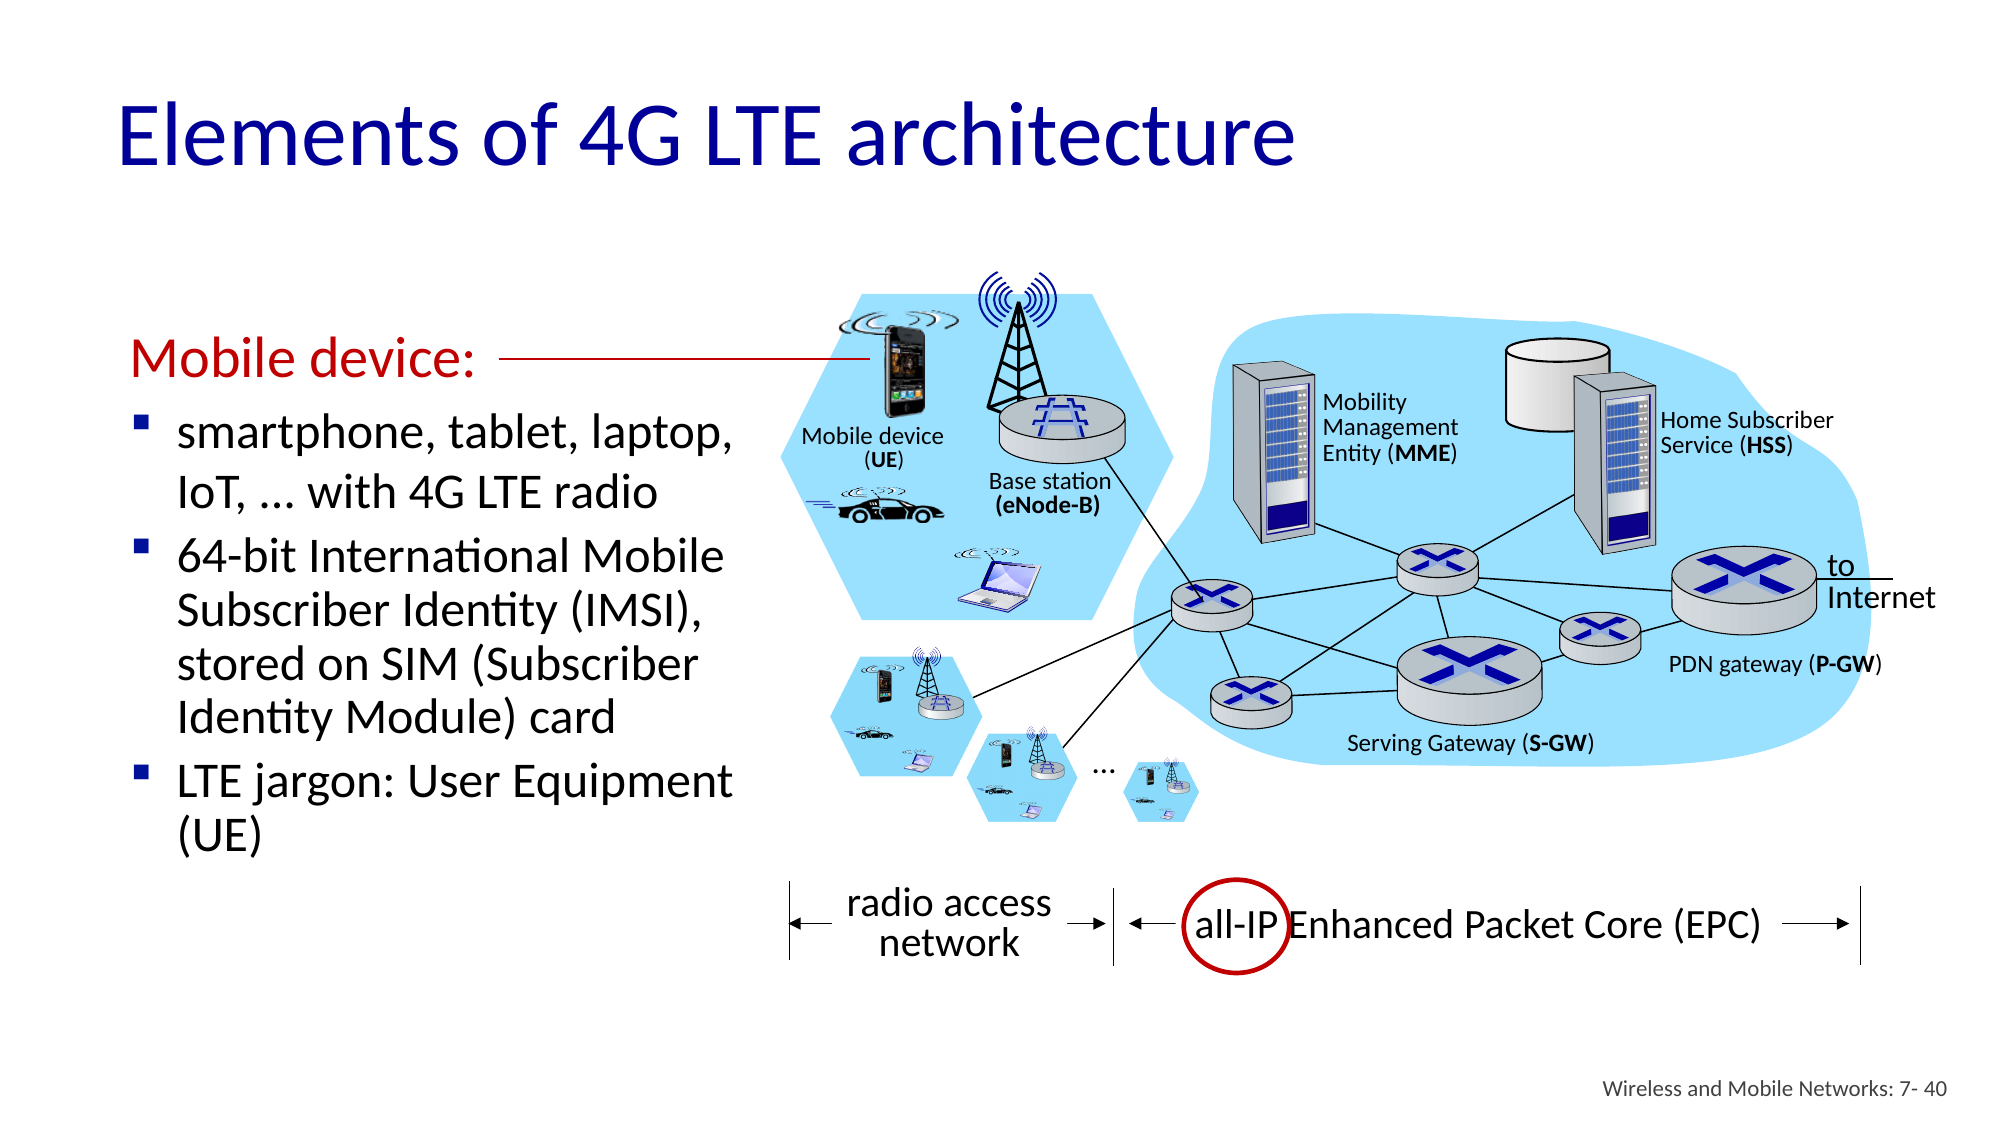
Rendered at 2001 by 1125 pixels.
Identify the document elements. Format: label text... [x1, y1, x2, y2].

text_box … [1089, 767, 1120, 788]
text_box radio access network [870, 924, 1068, 972]
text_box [115, 311, 870, 1075]
slide_number Wireless and Mobile Networks: 7- [1512, 1056, 1963, 1117]
text_box [1207, 878, 1266, 886]
title Elements of 4G LTE architecture [101, 62, 1827, 210]
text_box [957, 313, 1953, 767]
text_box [1128, 886, 1861, 965]
picture [1120, 749, 1207, 831]
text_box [748, 262, 1174, 621]
text_box radio access network [870, 877, 1068, 923]
text_box [1205, 965, 1268, 975]
picture [870, 630, 1089, 834]
